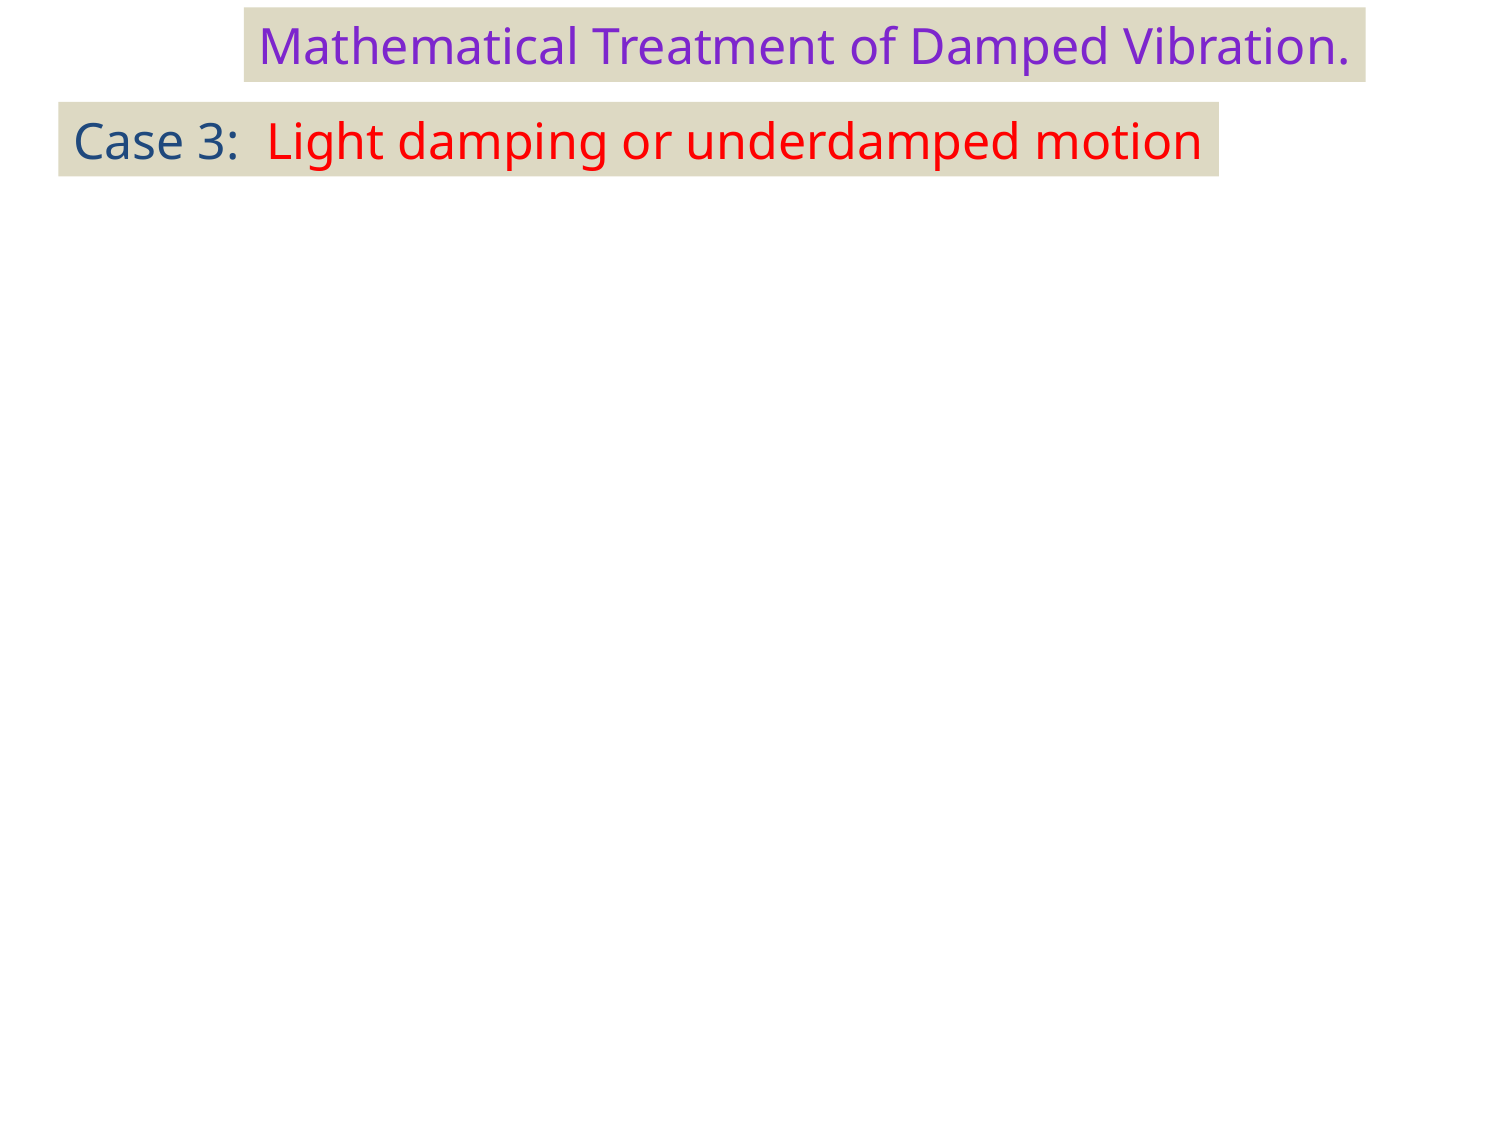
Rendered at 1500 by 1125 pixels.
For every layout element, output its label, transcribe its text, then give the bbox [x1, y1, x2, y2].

text_box Case 3: Light damping or underdamped motion [58, 101, 1219, 177]
text_box Mathematical Treatment of Damped Vibration. [243, 7, 1366, 82]
